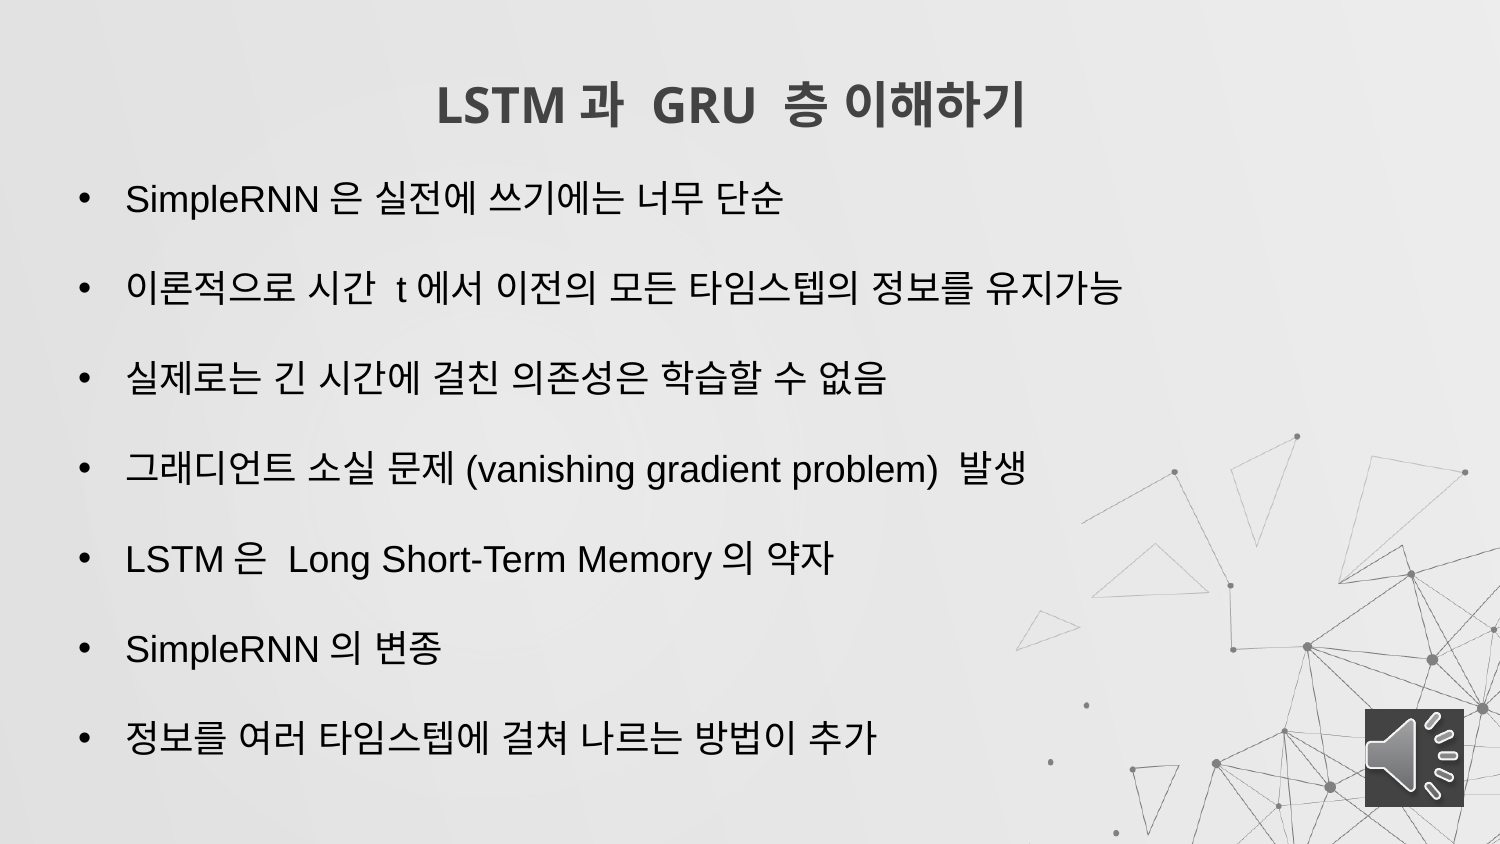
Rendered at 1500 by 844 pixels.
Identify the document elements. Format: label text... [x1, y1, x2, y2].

picture [0, 0, 1500, 844]
title LSTM과 GRU 층 이해하기 [174, 58, 1289, 144]
text_box SimpleRNN은 실전에 쓰기에는 너무 단순 이론적으로 시간 t에서 이전의 모든 타임스텝의 정보를 유지가능 실제로는 긴 시간에 걸친 의존성은 학습할 수 없음 그래디언트 소실 문제(vanishing gradient problem) 발생 LSTM은 Long Short-Term Memory의 약자 SimpleRNN의 변종 정보를 여러 타임스텝에 걸쳐 나르는 방법이 추가 [63, 167, 1437, 844]
